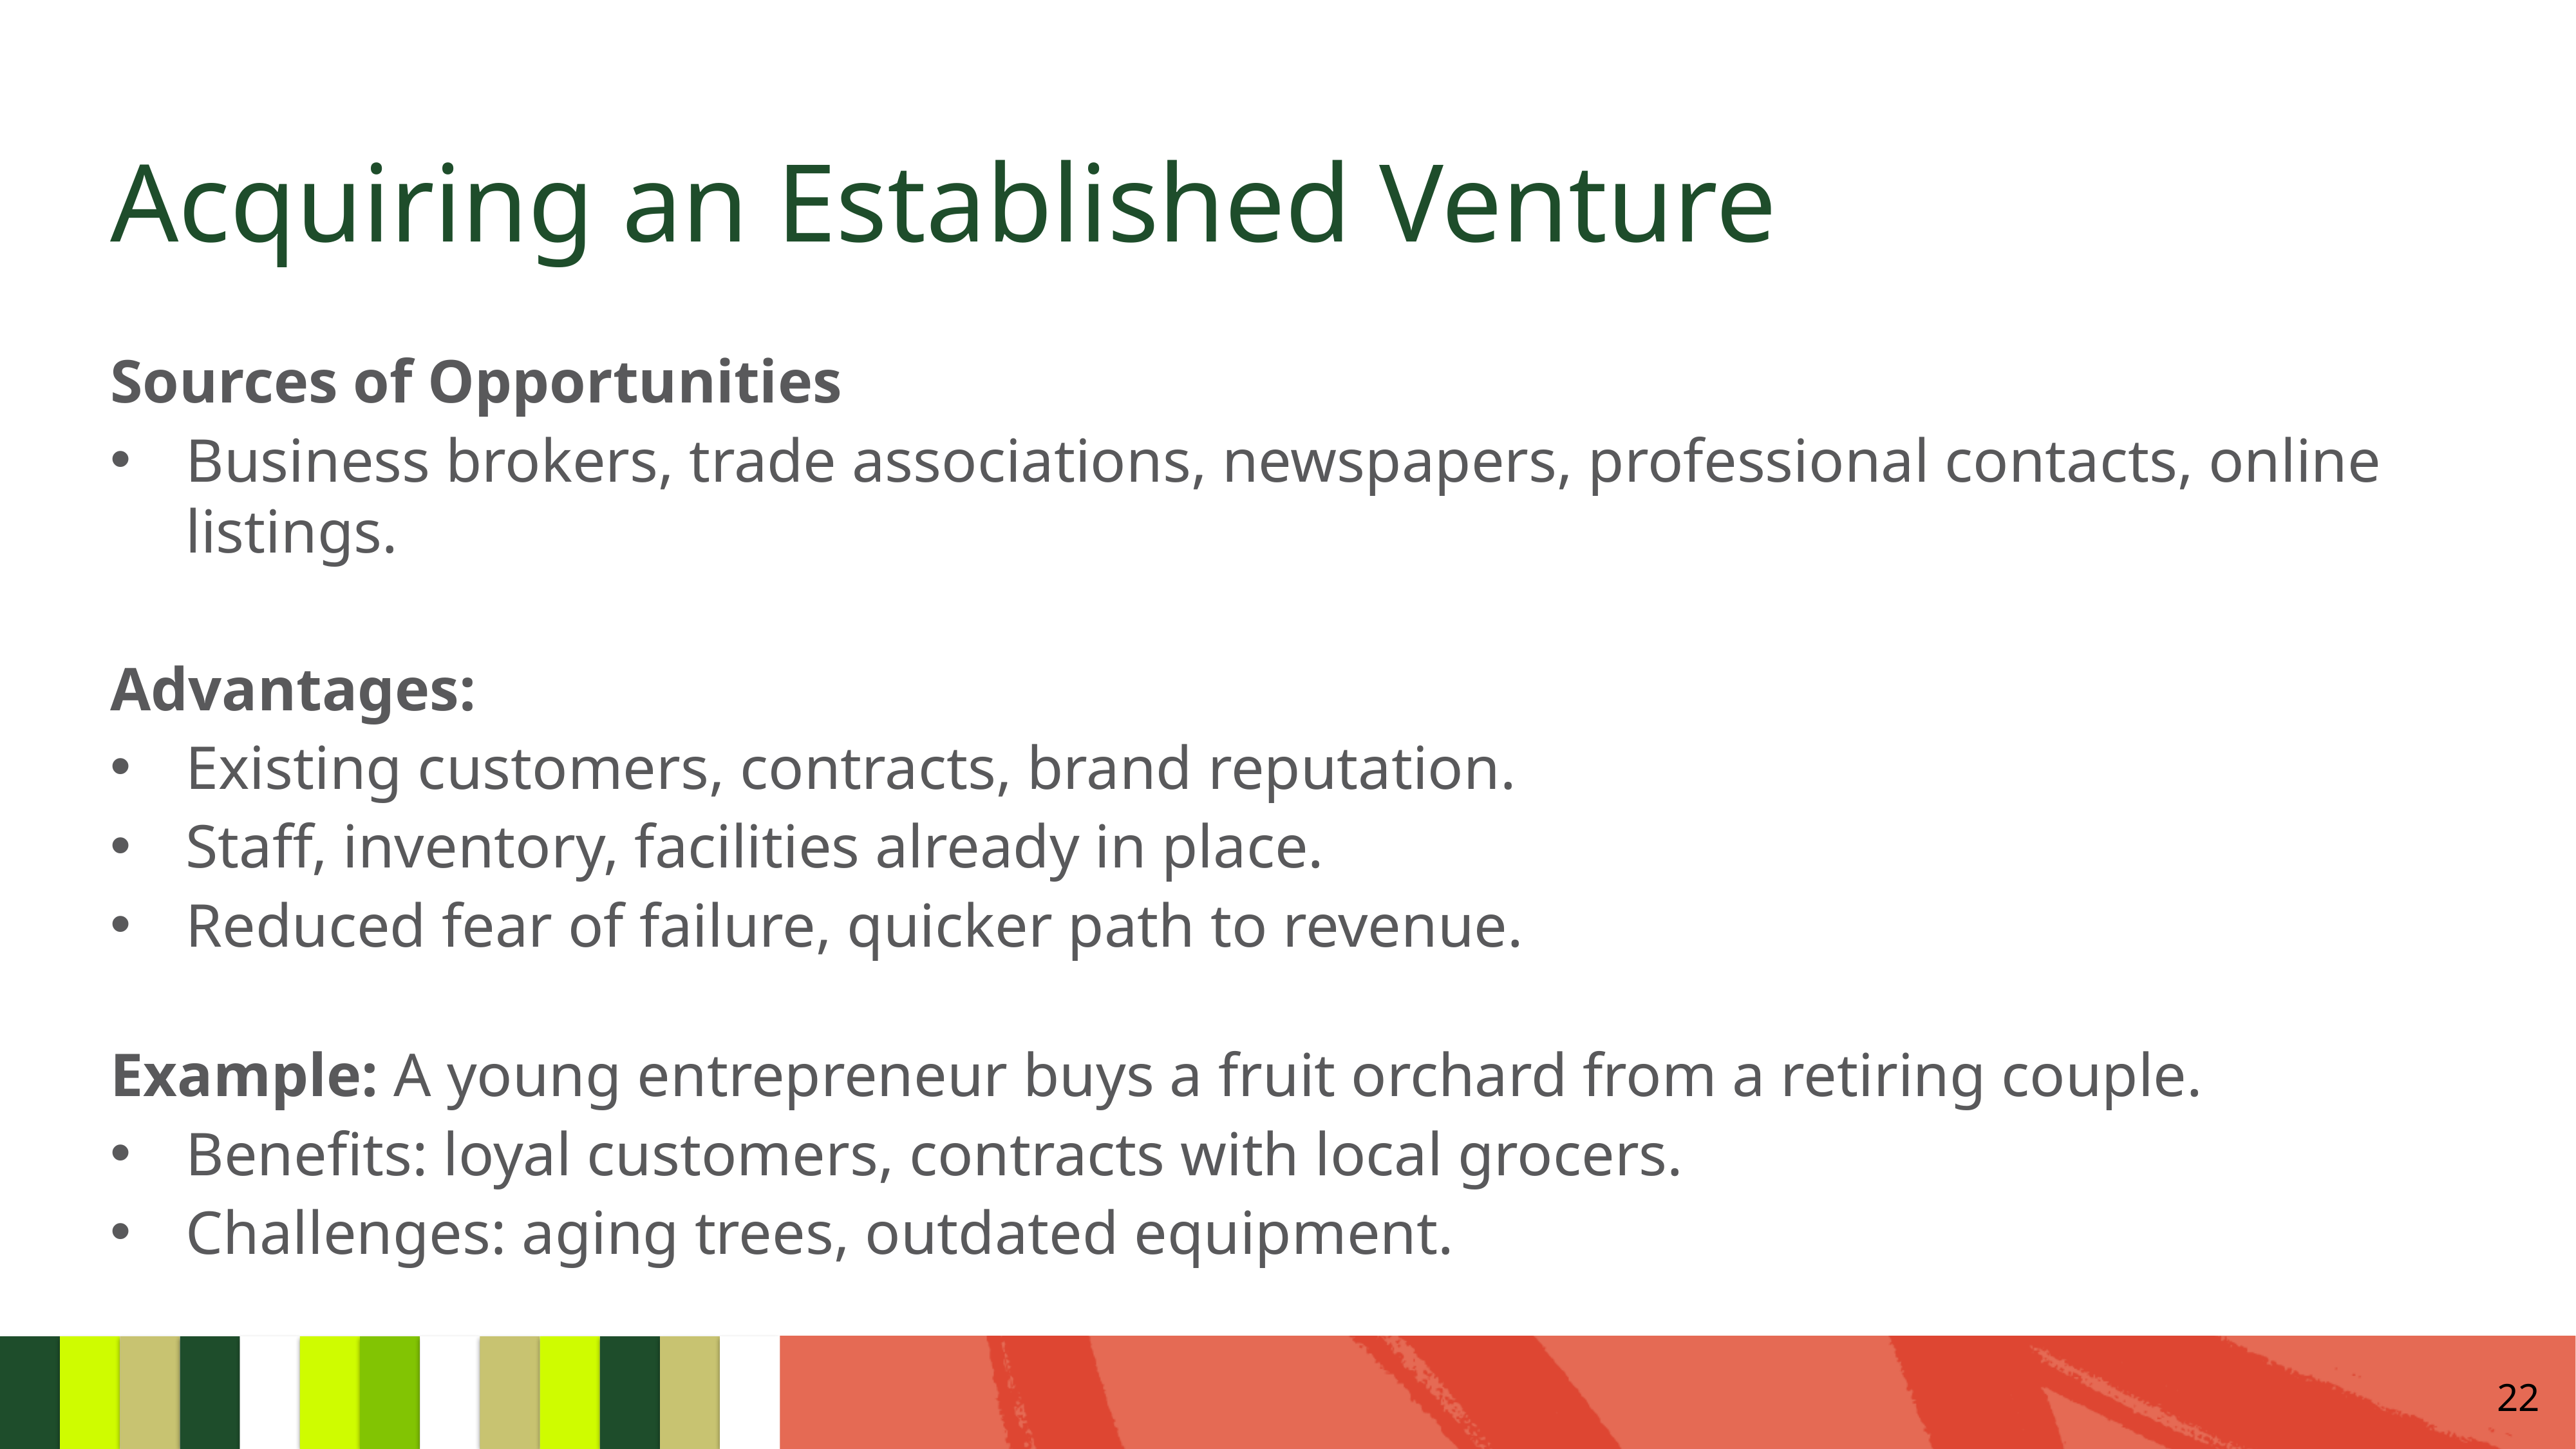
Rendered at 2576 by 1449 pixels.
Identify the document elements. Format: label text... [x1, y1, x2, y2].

picture [780, 1336, 2576, 1449]
list Sources of Opportunities Business brokers, trade associations, newspapers, professional contacts, online listings. Advantages: Existing customers, contracts, brand reputation. Staff, inventory, facilities already in place. Reduced fear of failure, quicker path to revenue. Example: A young entrepreneur buys a fruit orchard from a retiring couple. Benefits: loyal customers, contracts with local grocers. Challenges: aging trees, outdated equipment. [100, 334, 2476, 1285]
title Acquiring an Established Venture [100, 124, 2476, 274]
slide_number 22 [2452, 1376, 2550, 1423]
